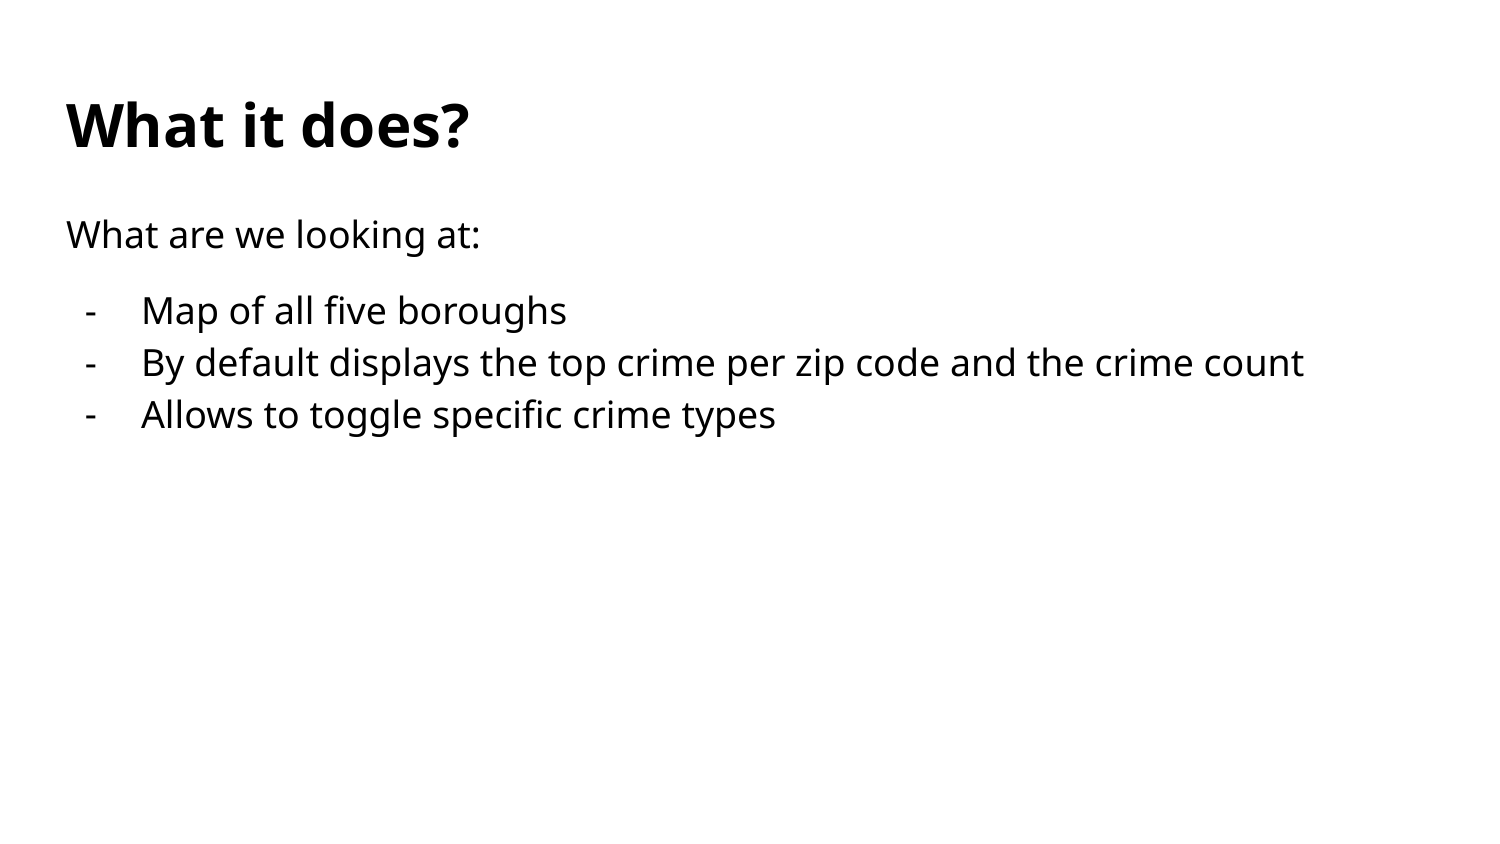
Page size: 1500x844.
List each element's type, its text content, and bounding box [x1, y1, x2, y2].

list What are we looking at: Map of all five boroughs By default displays the top crime per zip code and the crime count Allows to toggle specific crime types [51, 189, 1449, 750]
title What it does? [51, 72, 1449, 176]
